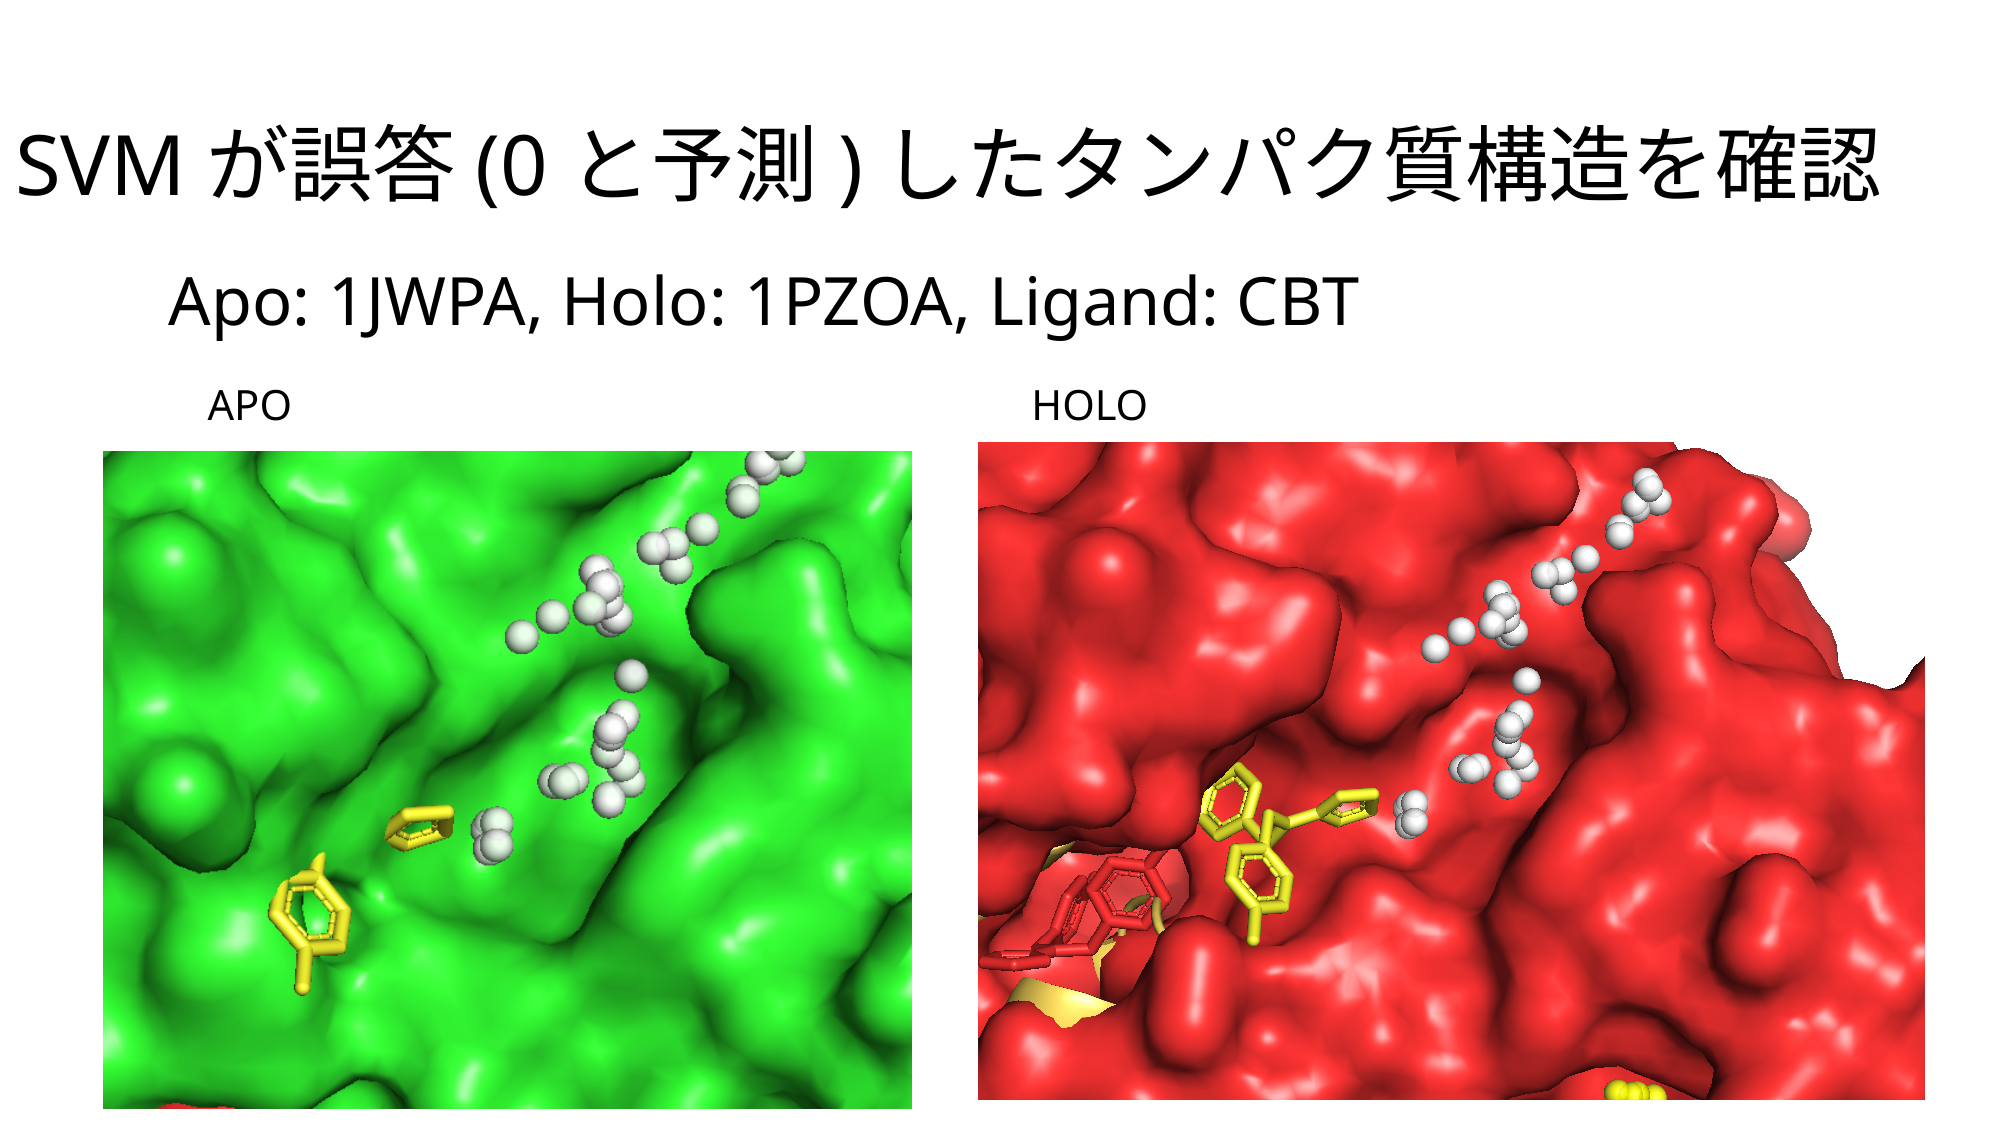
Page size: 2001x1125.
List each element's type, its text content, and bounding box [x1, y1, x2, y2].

text_box HOLO [1016, 384, 1195, 437]
text_box APO [192, 384, 307, 437]
picture [978, 442, 1925, 1100]
text_box SVMが誤答(0と予測)したタンパク質構造を確認 [0, 59, 1981, 278]
picture [103, 451, 912, 1109]
title Apo: 1JWPA, Holo: 1PZOA, Ligand: CBT [153, 223, 1879, 384]
